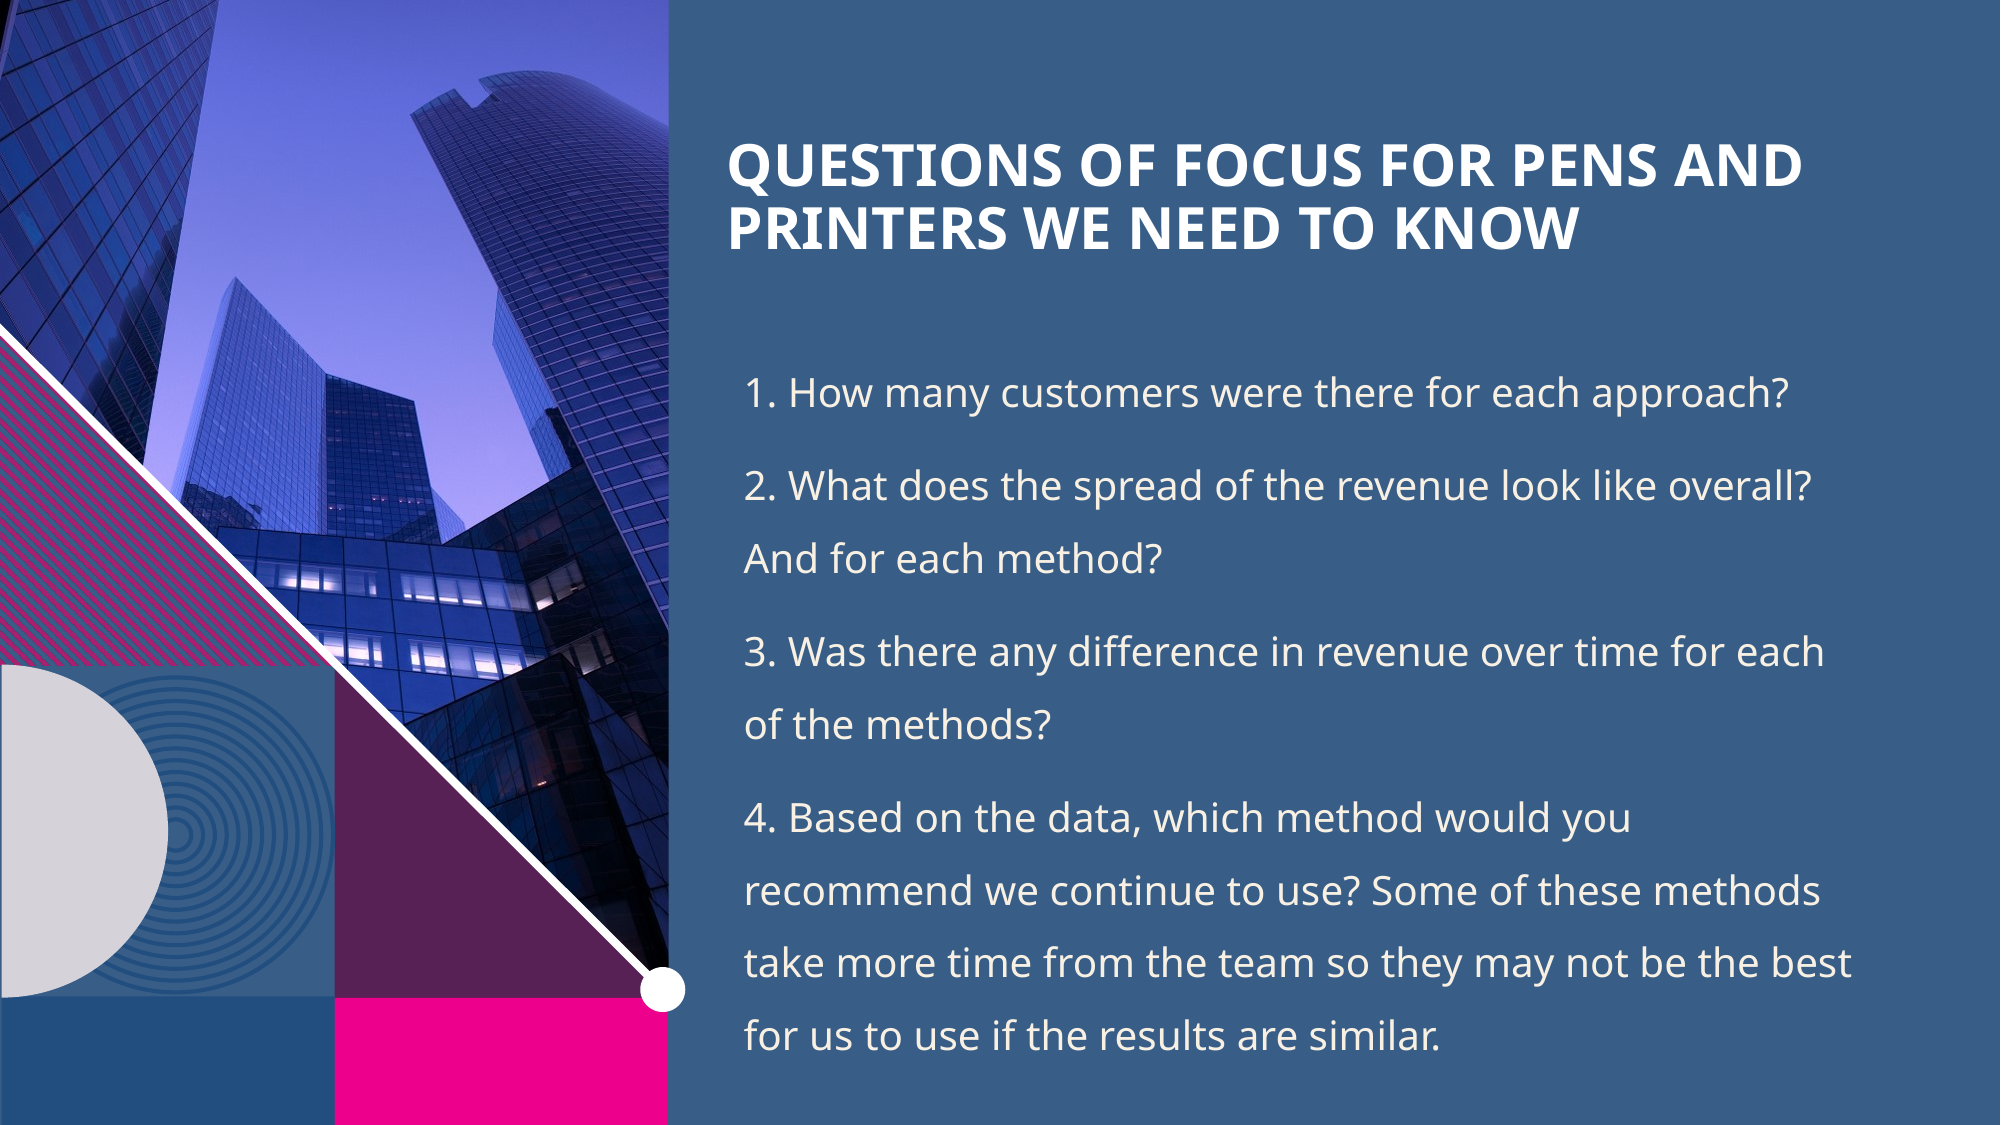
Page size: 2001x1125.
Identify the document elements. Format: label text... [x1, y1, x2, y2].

title Questions of Focus for Pens and Printers We need to know [711, 89, 1875, 270]
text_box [0, 313, 667, 994]
picture [0, 0, 669, 1001]
subtitle 1. How many customers were there for each approach? 2. What does the spread of the revenue look like overall? And for each method? 3. Was there any difference in revenue over time for each of the methods? 4. Based on the data, which method would you recommend we continue to use? Some of these methods take more time from the team so they may not be the best for us to use if the results are similar. [728, 335, 1875, 1074]
text_box [642, 966, 687, 1014]
